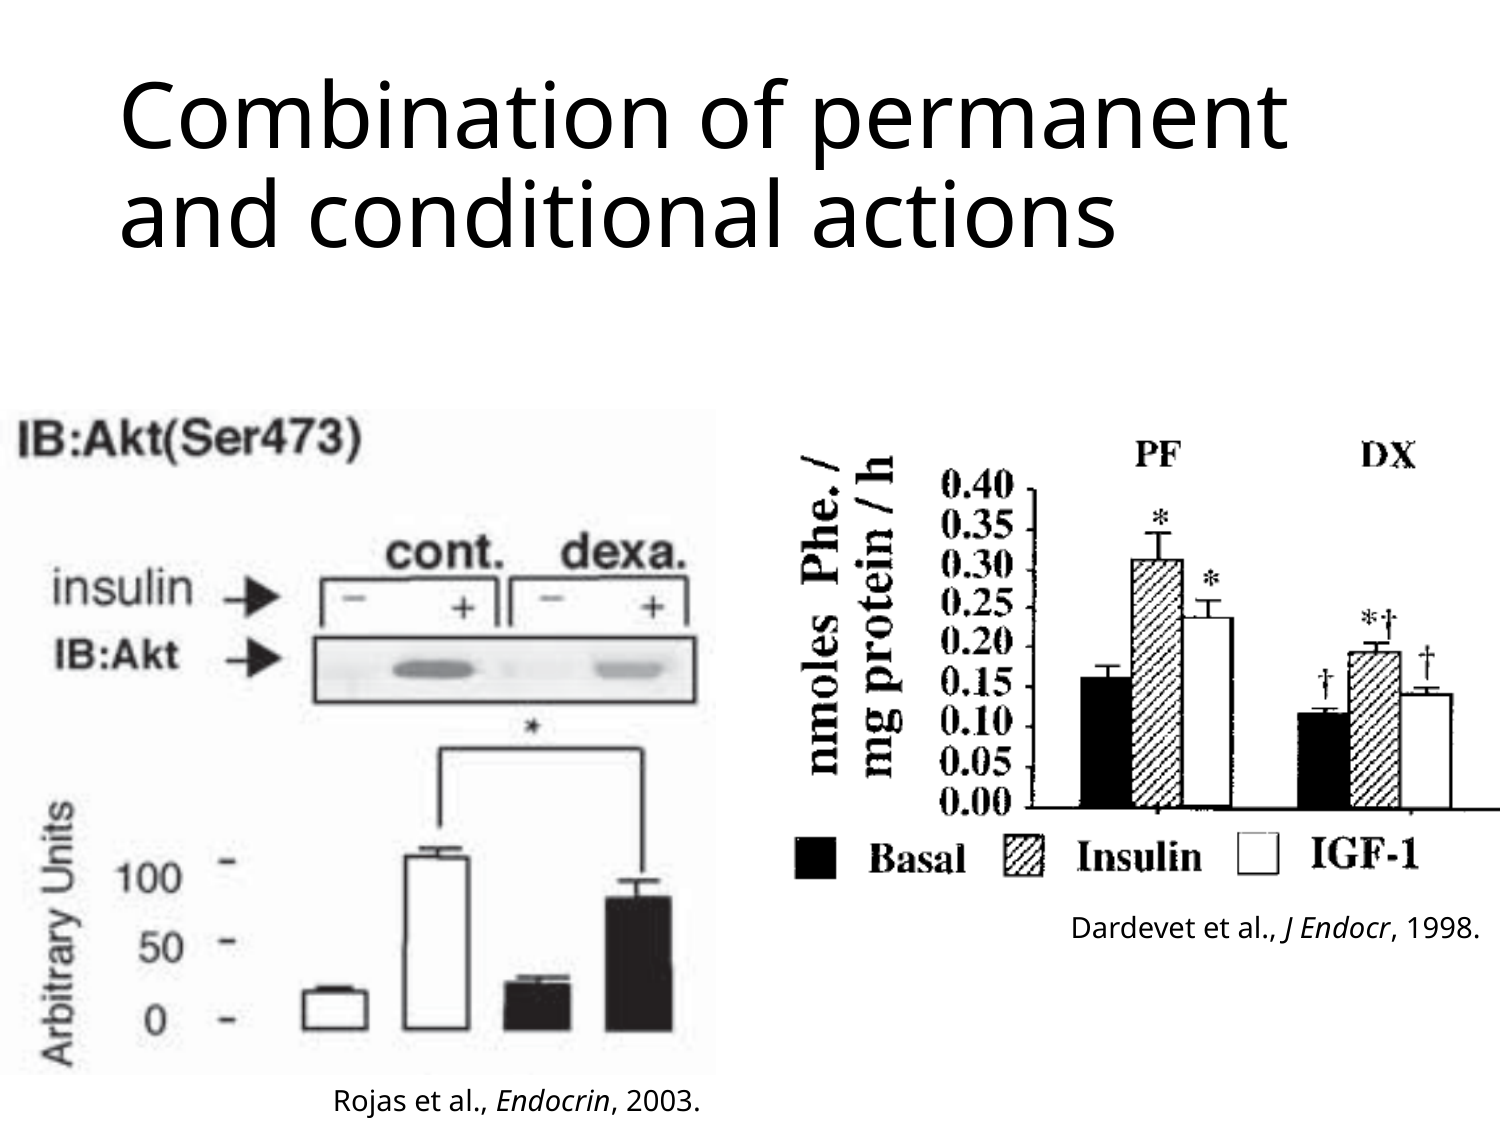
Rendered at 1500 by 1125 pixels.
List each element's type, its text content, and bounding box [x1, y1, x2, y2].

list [0, 409, 716, 1075]
title Combination of permanent and conditional actions [103, 59, 1397, 278]
text_box Rojas et al., Endocrin, 2003. [95, 1075, 716, 1125]
text_box Dardevet et al., J Endocr, 1998. [875, 902, 1496, 952]
picture [775, 399, 1500, 902]
